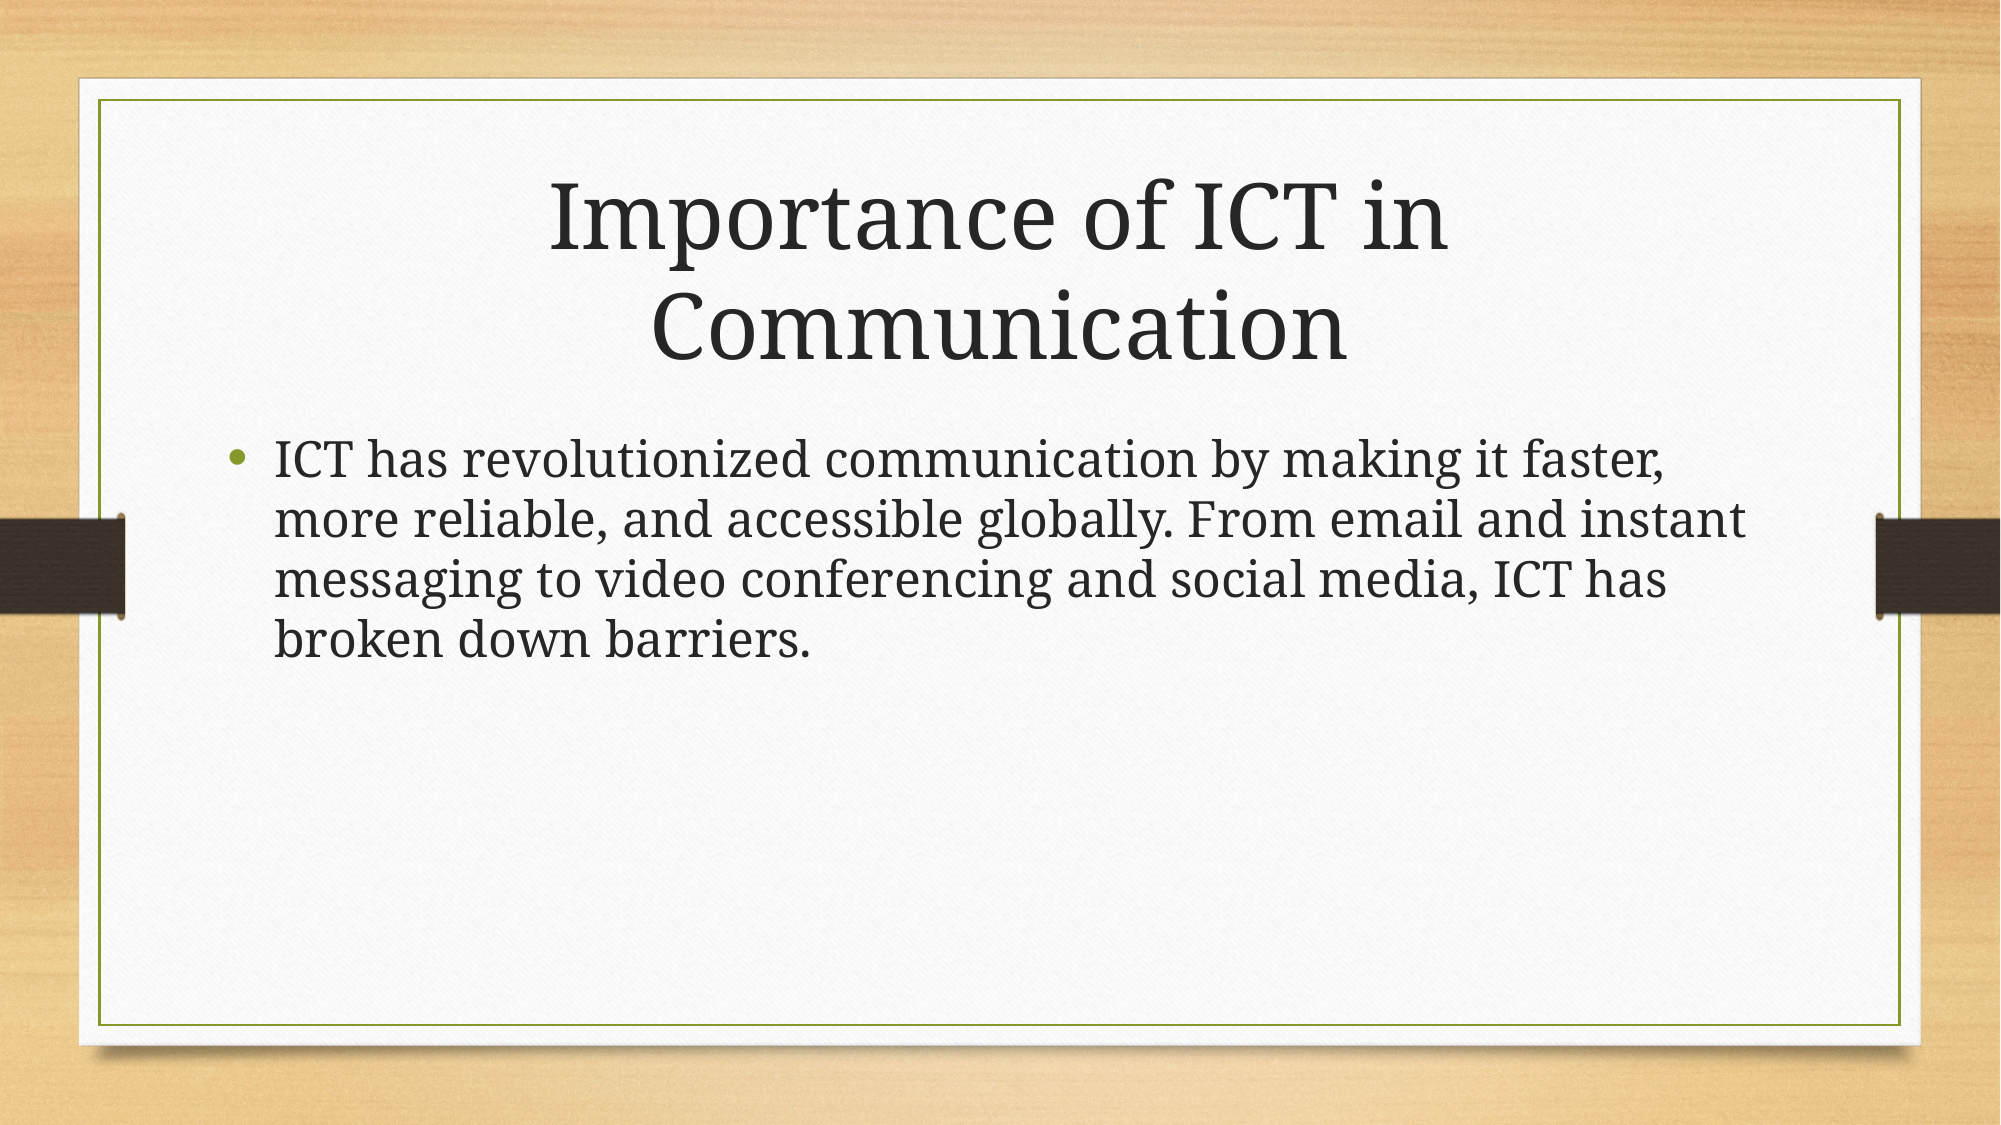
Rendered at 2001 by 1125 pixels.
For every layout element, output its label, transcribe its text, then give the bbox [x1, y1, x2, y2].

picture [0, 0, 2001, 1125]
title Importance of ICT in Communication [212, 161, 1788, 375]
list ICT has revolutionized communication by making it faster, more reliable, and accessible globally. From email and instant messaging to video conferencing and social media, ICT has broken down barriers. [212, 419, 1788, 964]
